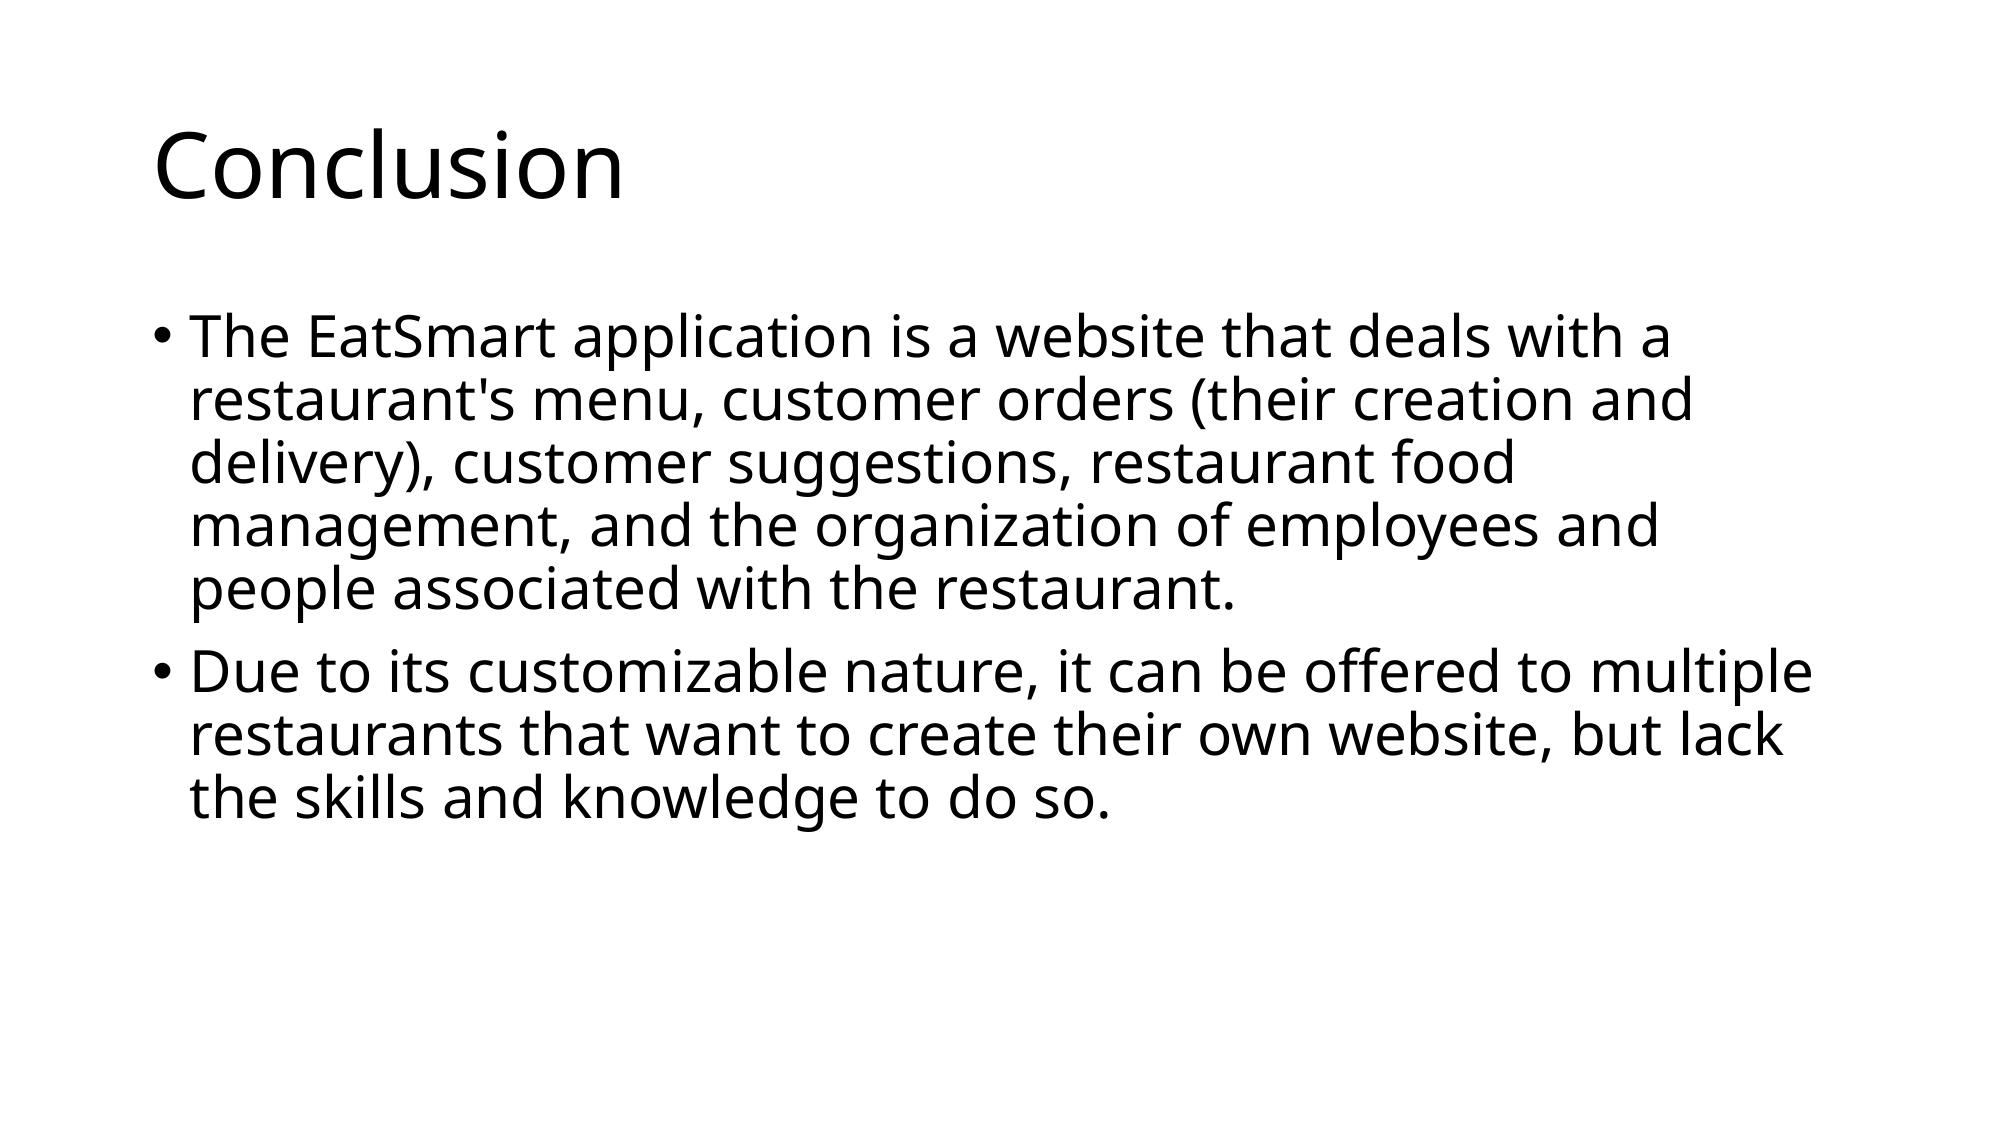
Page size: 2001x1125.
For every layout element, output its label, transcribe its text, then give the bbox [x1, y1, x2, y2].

list The EatSmart application is a website that deals with a restaurant's menu, customer orders (their creation and delivery), customer suggestions, restaurant food management, and the organization of employees and people associated with the restaurant. Due to its customizable nature, it can be offered to multiple restaurants that want to create their own website, but lack the skills and knowledge to do so. [137, 299, 1863, 1014]
title Conclusion [137, 59, 1863, 278]
